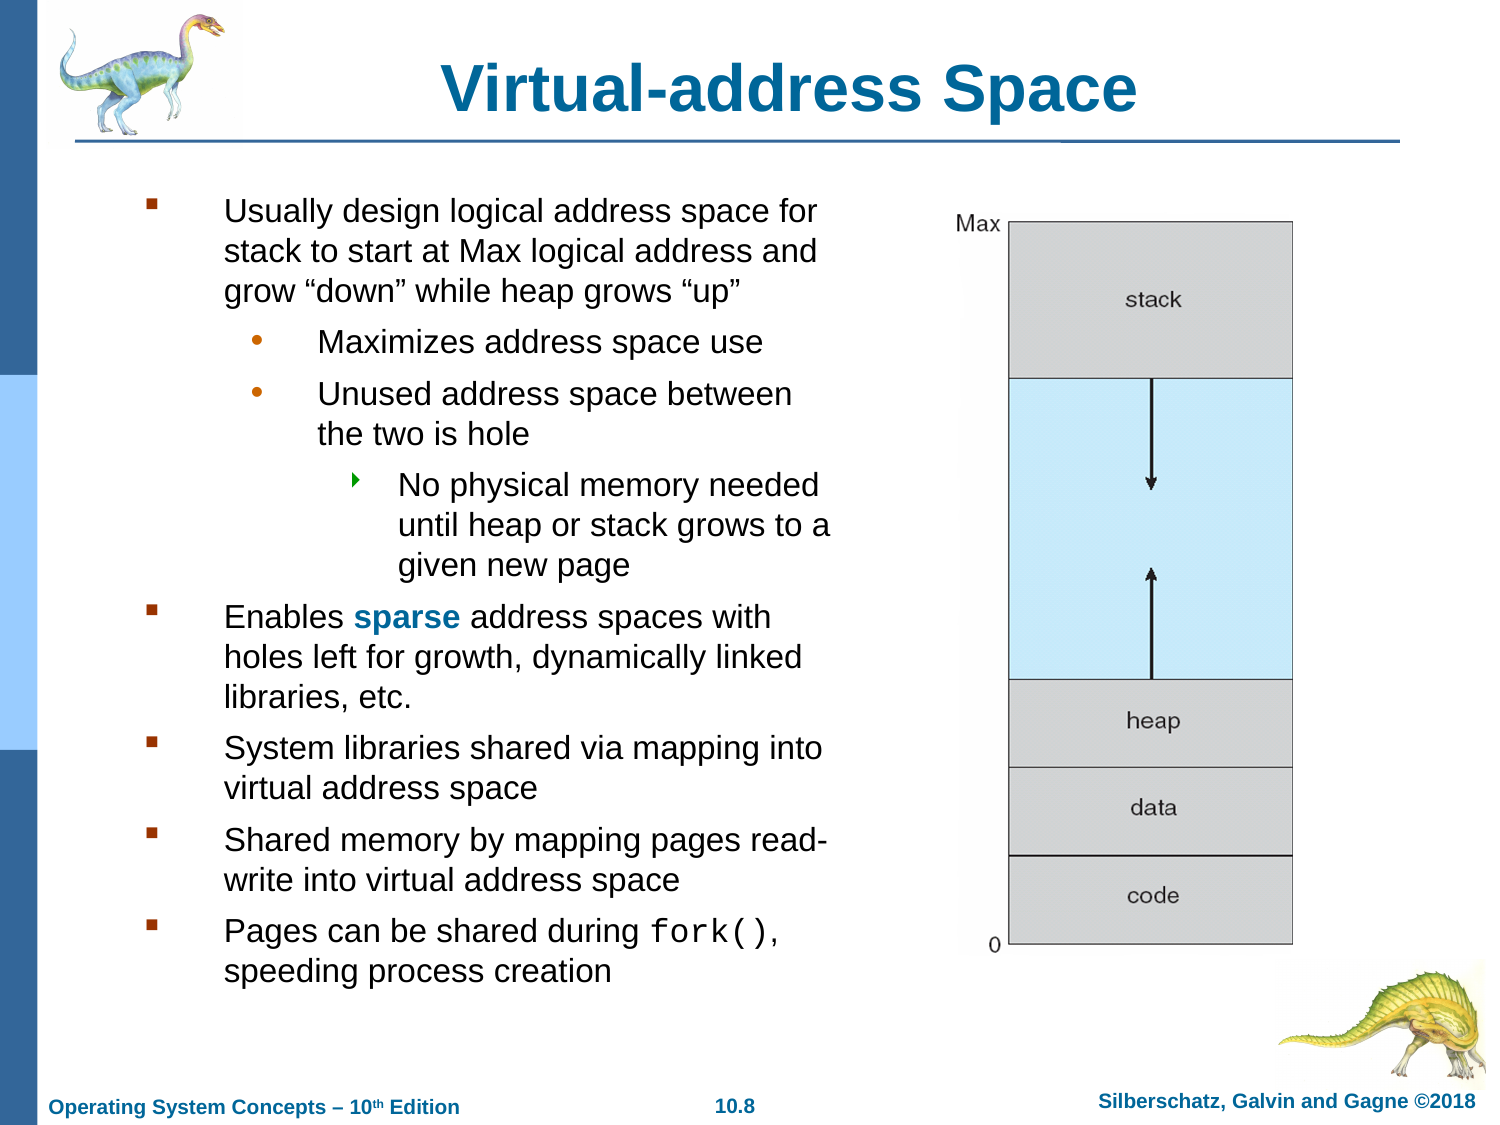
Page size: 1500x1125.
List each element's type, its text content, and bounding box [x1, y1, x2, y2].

text_box Usually design logical address space for stack to start at Max logical address and grow “down” while heap grows “up” Maximizes address space use Unused address space between the two is hole No physical memory needed until heap or stack grows to a given new page Enables sparse address spaces with holes left for growth, dynamically linked libraries, etc. System libraries shared via mapping into virtual address space Shared memory by mapping pages read-write into virtual address space Pages can be shared during fork(), speeding process creation [133, 183, 856, 1005]
picture [46, 0, 243, 149]
picture [953, 208, 1486, 1090]
title Virtual-address Space [154, 38, 1425, 133]
